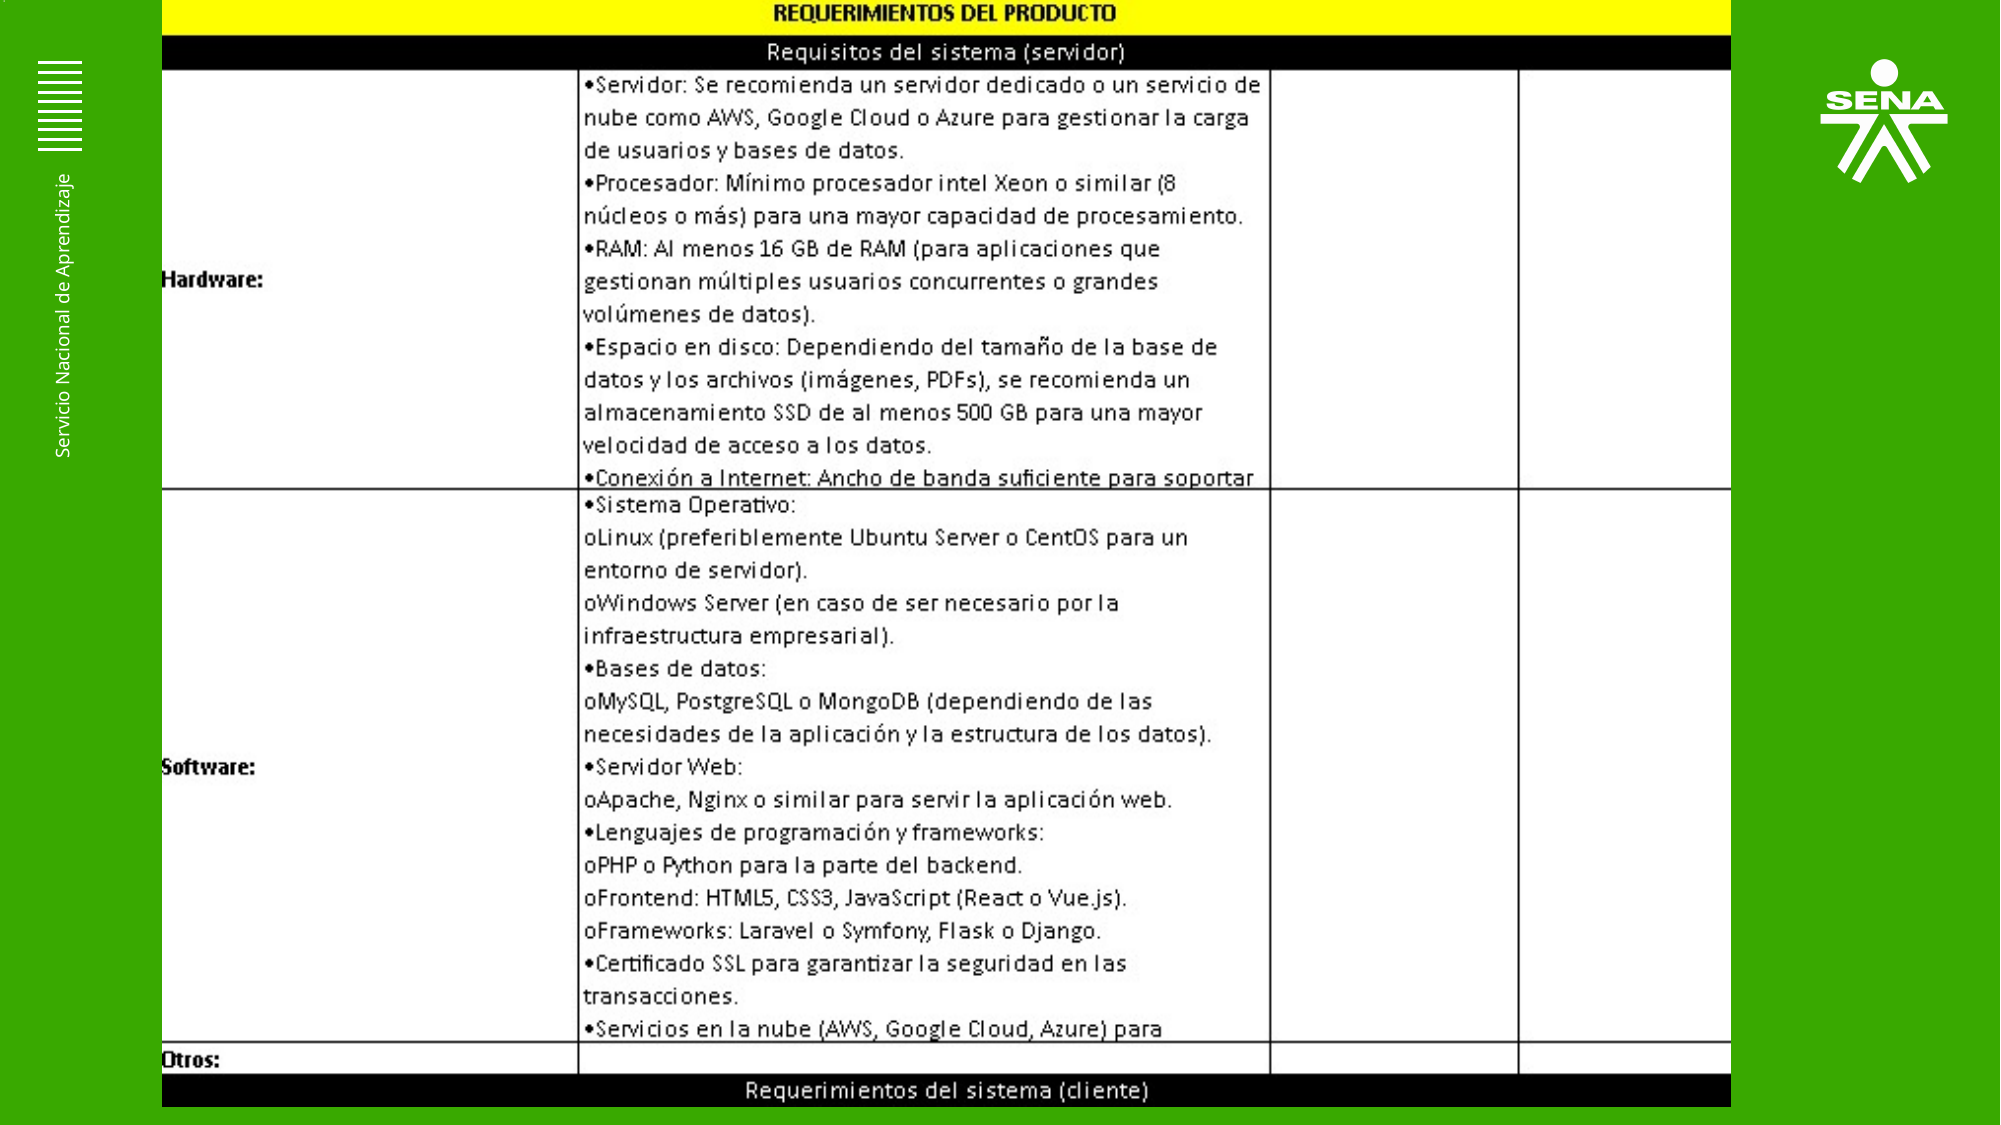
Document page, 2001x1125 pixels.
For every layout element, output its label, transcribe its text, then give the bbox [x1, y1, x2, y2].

text_box Servicio Nacional de Aprendizaje [43, 158, 81, 485]
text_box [38, 62, 83, 150]
picture [161, 0, 1731, 1108]
picture [1806, 43, 1962, 200]
text_box [0, 0, 2000, 1125]
